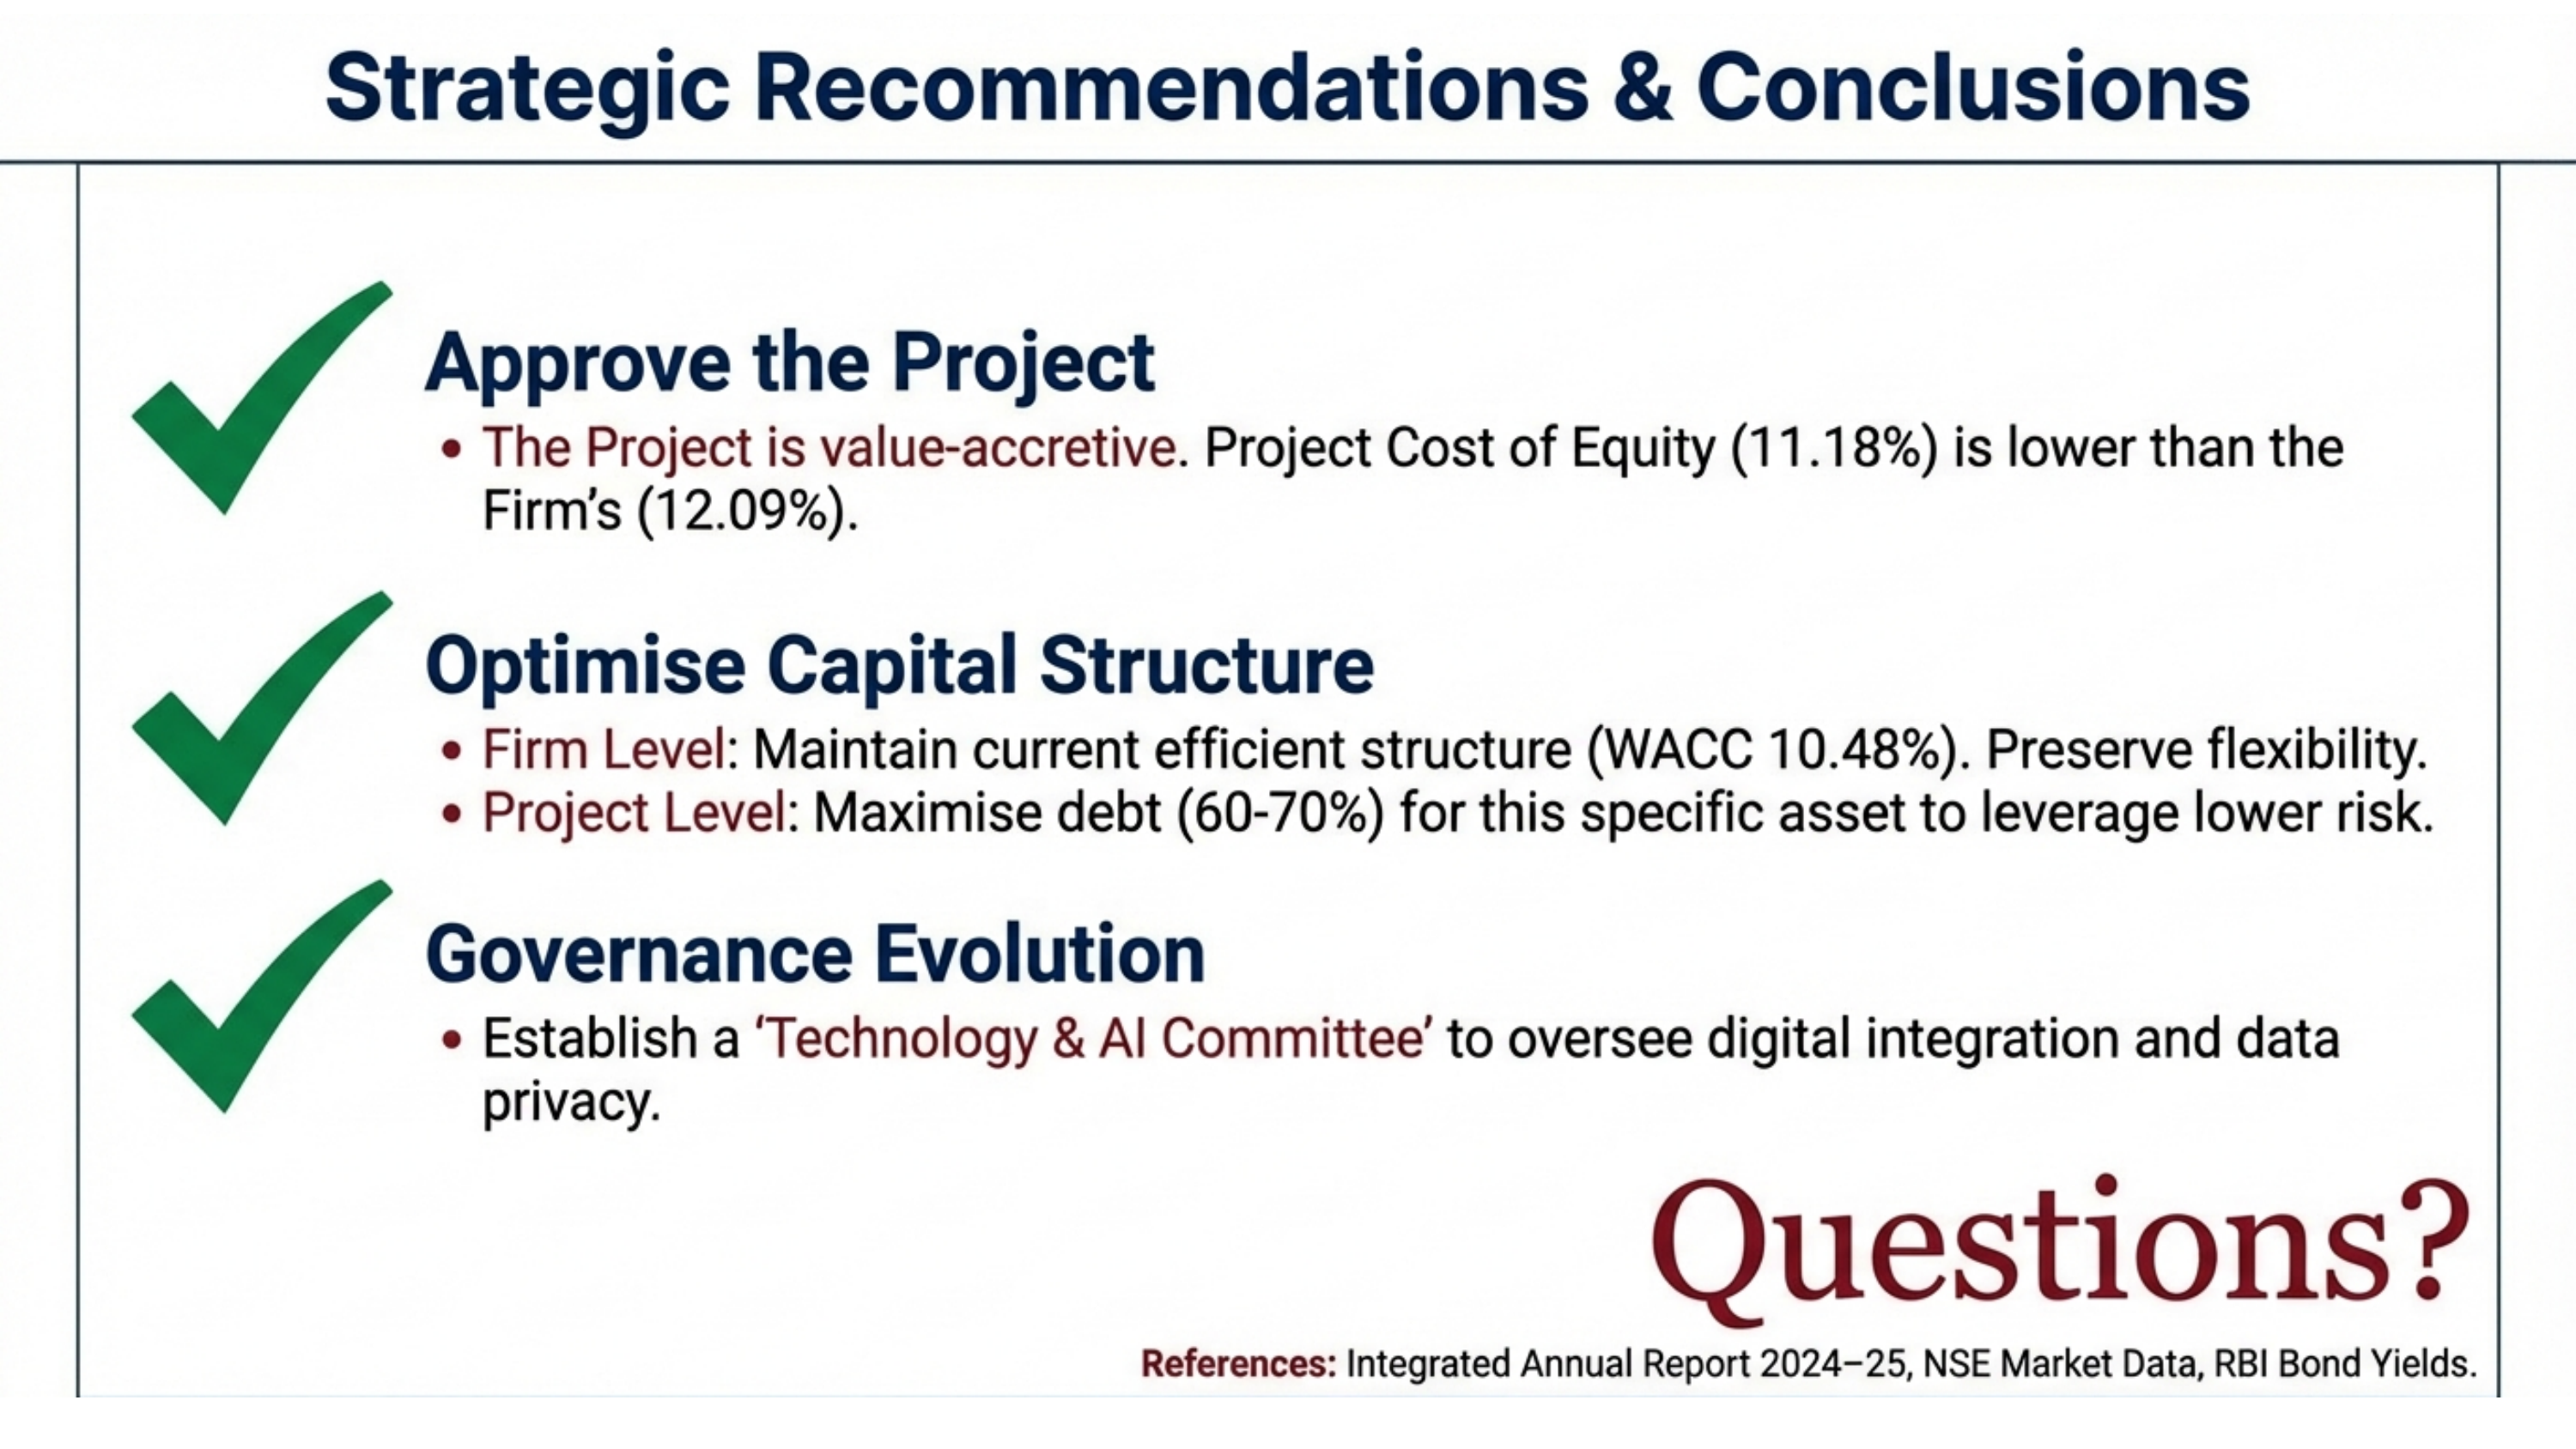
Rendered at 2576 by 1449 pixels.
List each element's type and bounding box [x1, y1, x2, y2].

text_box [0, 14, 2576, 1397]
